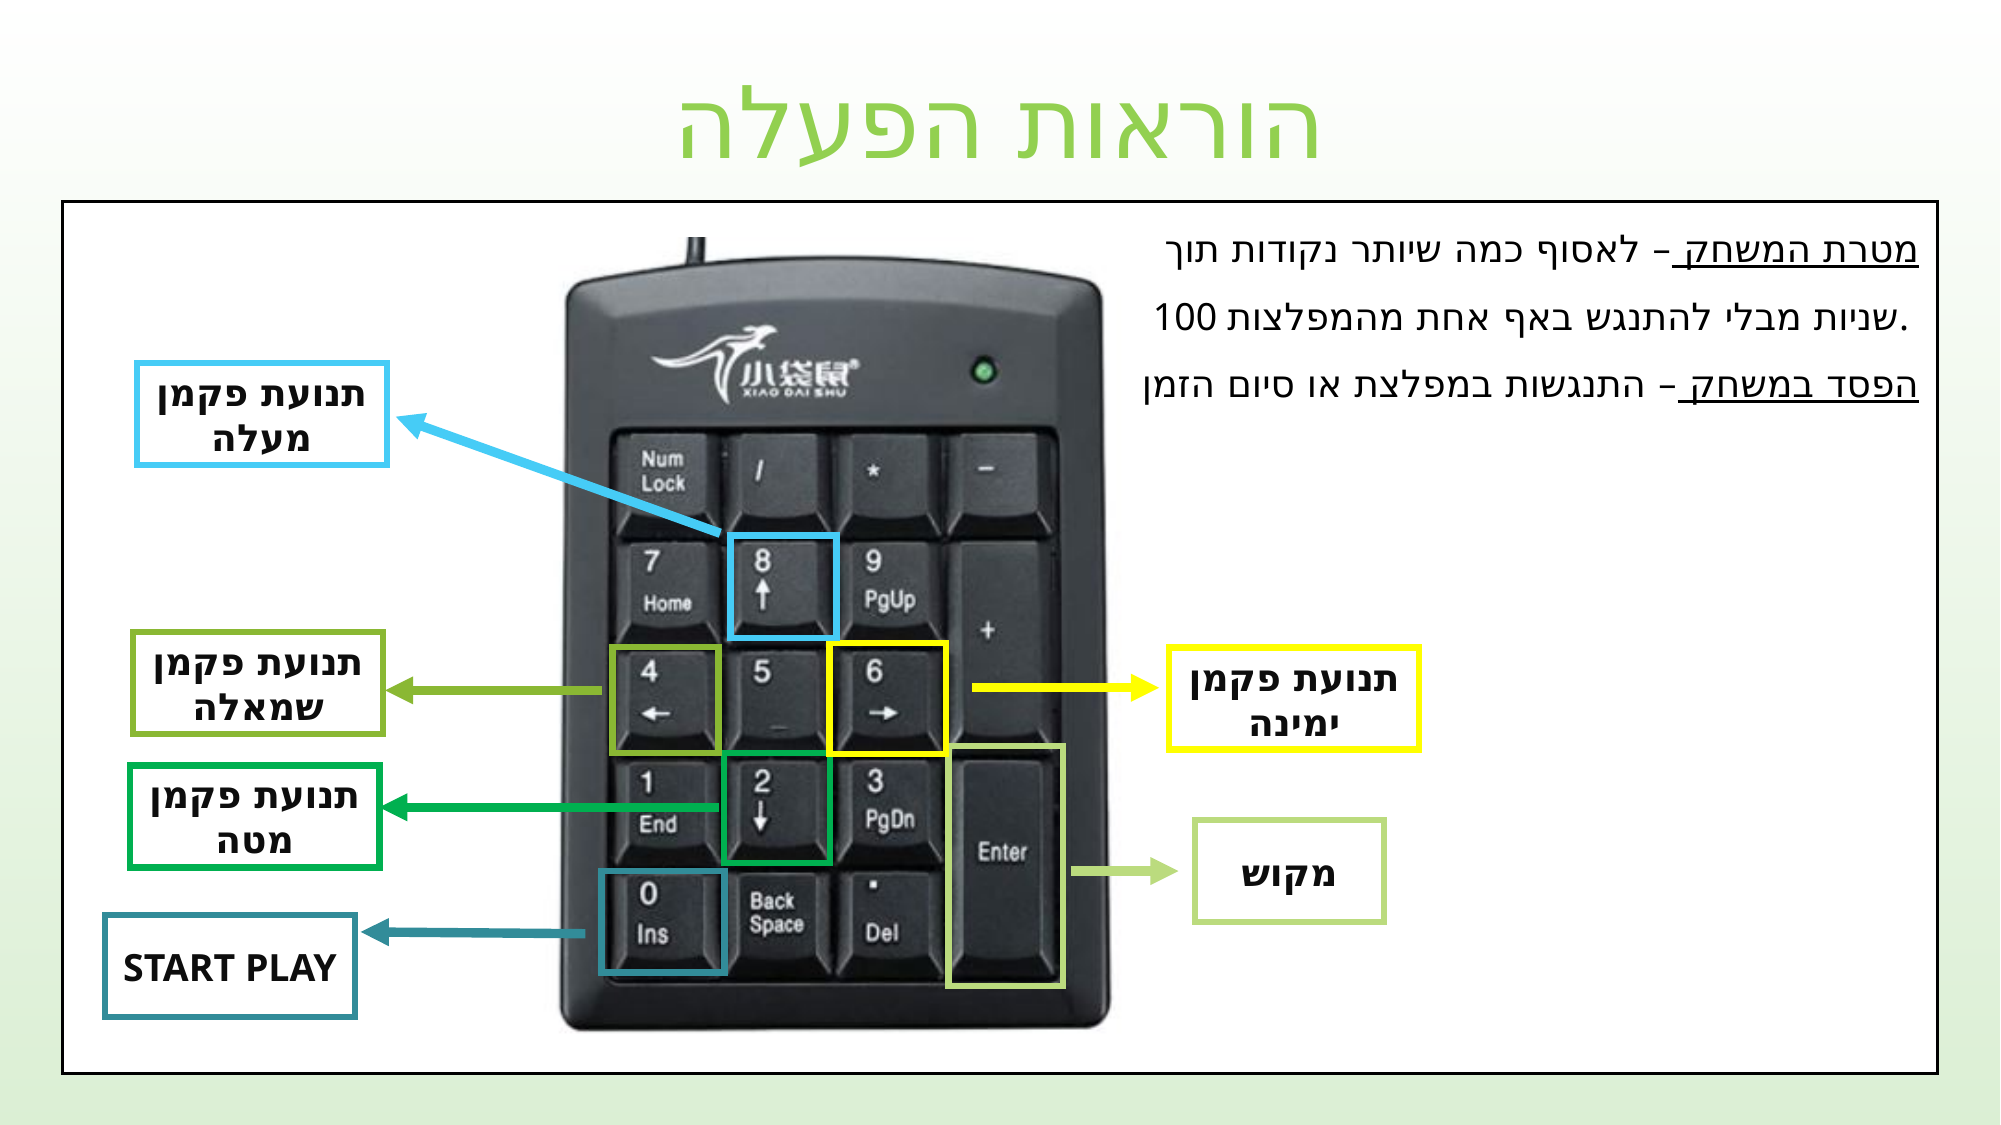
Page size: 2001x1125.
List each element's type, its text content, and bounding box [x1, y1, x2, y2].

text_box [104, 237, 1420, 1039]
text_box הוראות הפעלה [481, 51, 1519, 187]
text_box מטרת המשחק – לאסוף כמה שיותר נקודות תוך 100 שניות מבלי להתנגש באף אחת מהמפלצות. הפסד במשחק – התנגשות במפלצת או סיום הזמן [1121, 195, 1934, 548]
